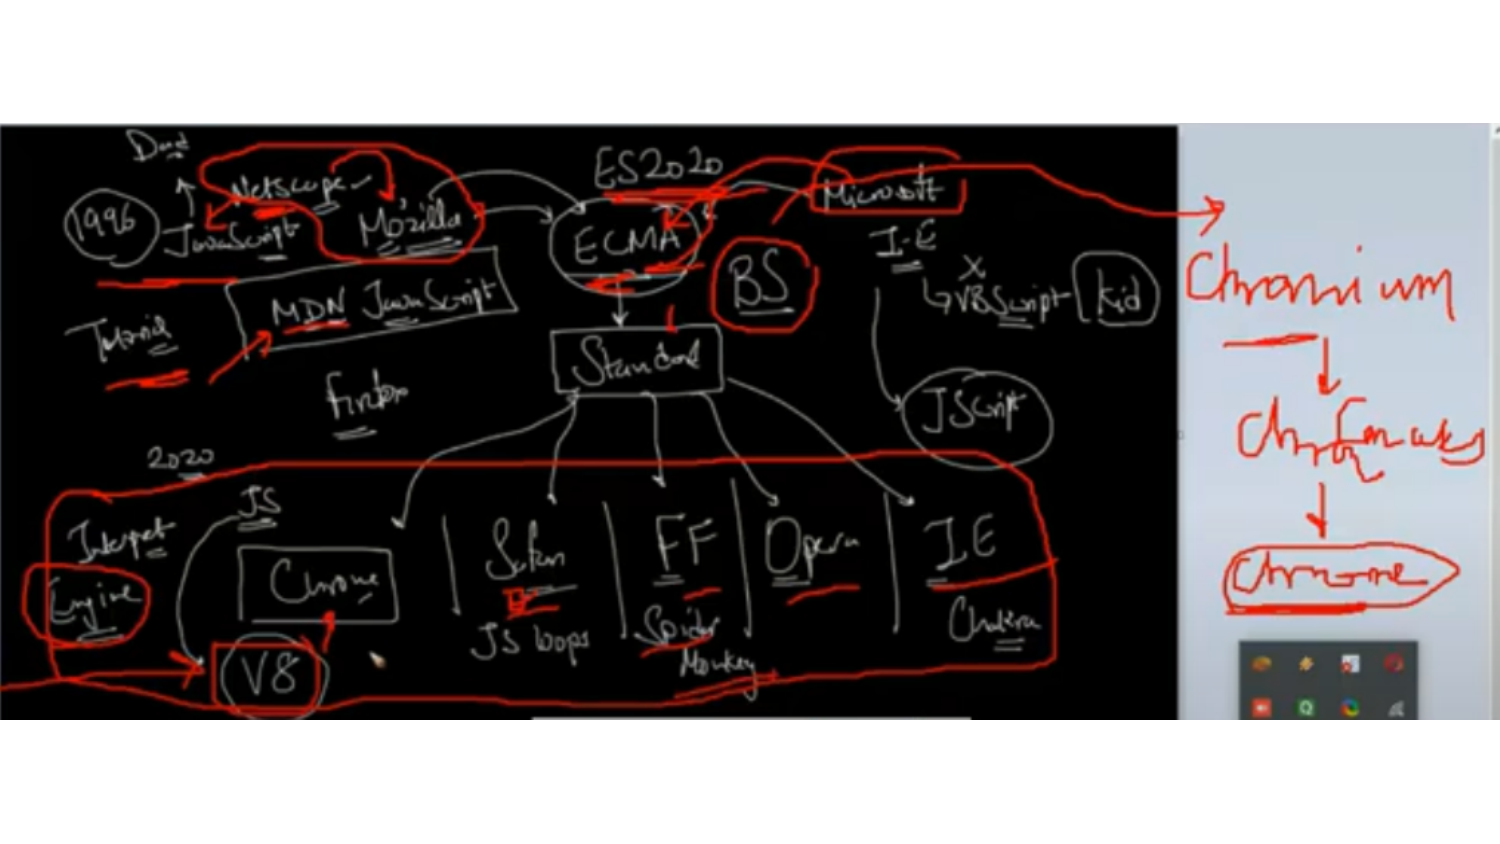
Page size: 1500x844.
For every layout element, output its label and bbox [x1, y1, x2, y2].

picture [0, 123, 1500, 721]
